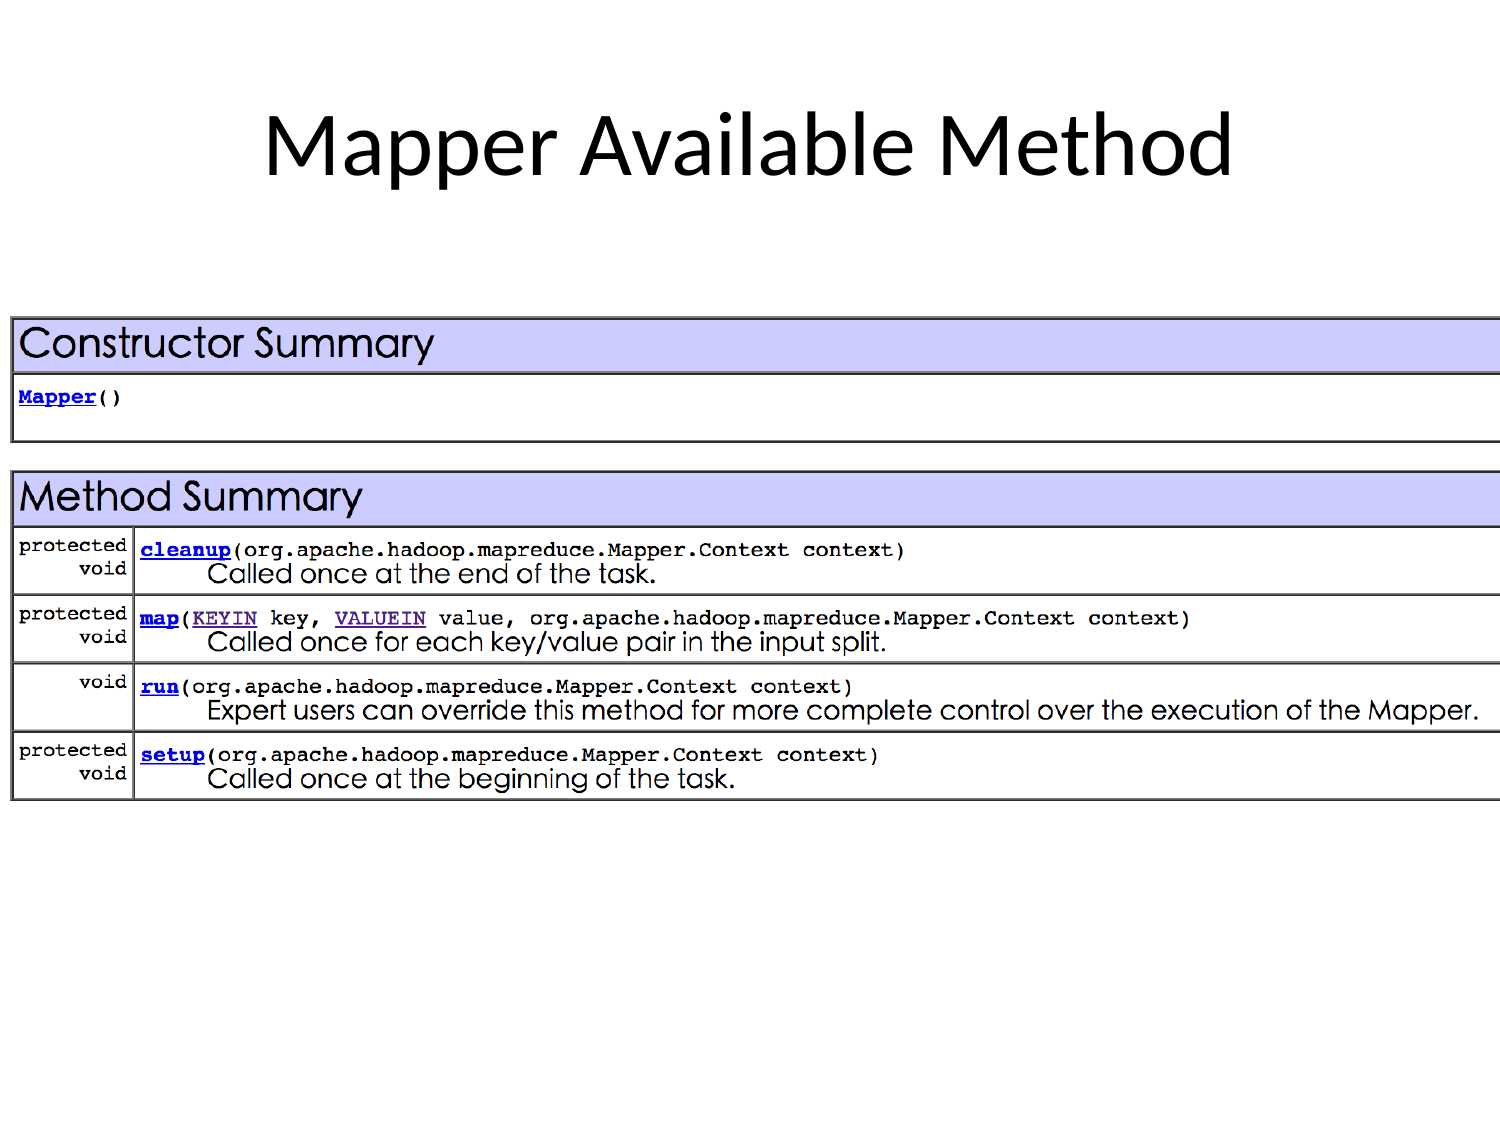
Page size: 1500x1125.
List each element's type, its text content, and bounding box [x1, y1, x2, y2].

picture [0, 305, 1500, 820]
title Mapper Available Method [75, 45, 1425, 233]
